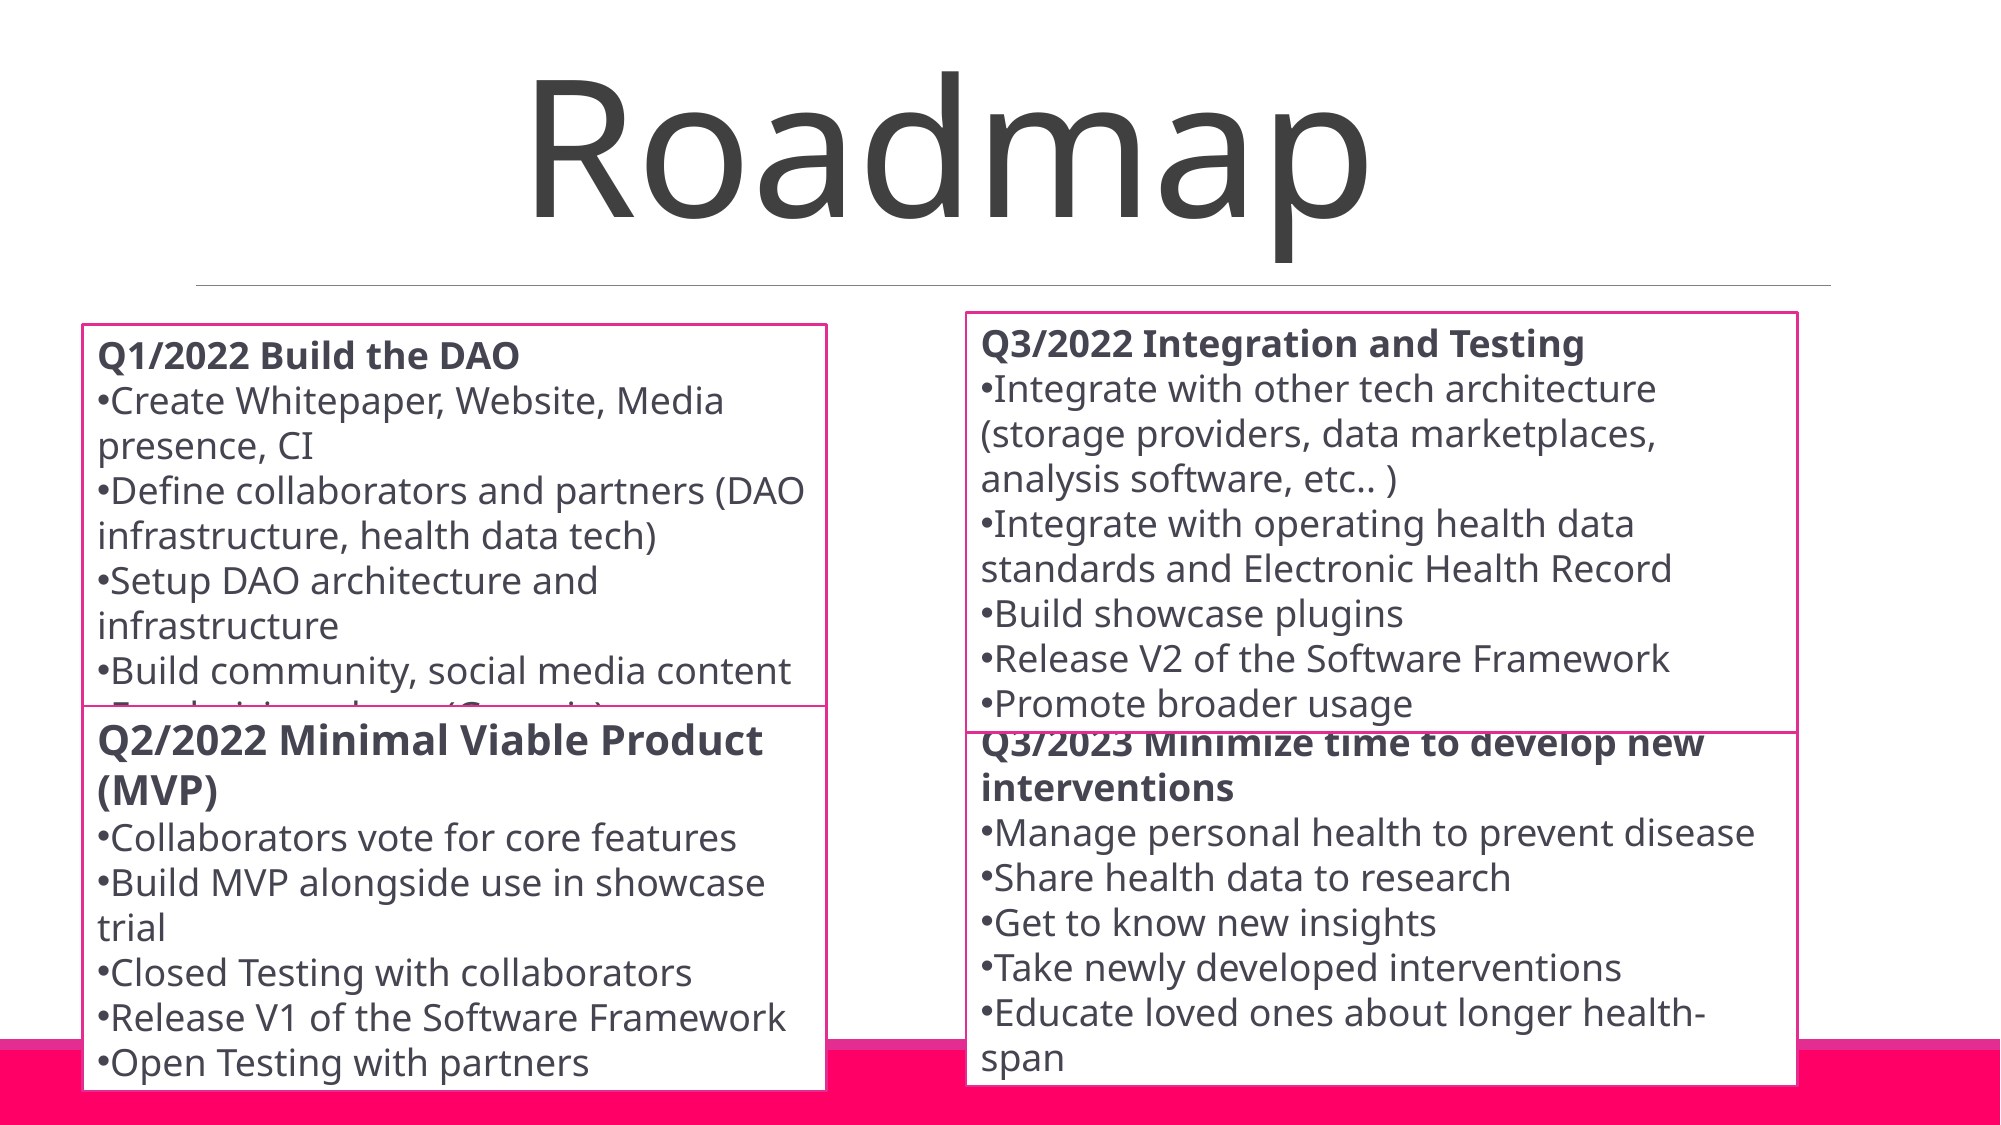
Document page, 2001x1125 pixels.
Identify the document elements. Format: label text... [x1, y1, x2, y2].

text_box Q2/2022 Minimal Viable Product (MVP) Collaborators vote for core features Build MVP alongside use in showcase trial Closed Testing with collaborators Release V1 of the Software Framework Open Testing with partners [81, 705, 828, 1092]
text_box Q3/2022 Integration and Testing Integrate with other tech architecture (storage providers, data marketplaces, analysis software, etc.. ) Integrate with operating health data standards and Electronic Health Record Build showcase plugins Release V2 of the Software Framework Promote broader usage [965, 311, 1799, 734]
title Roadmap [403, 52, 1492, 265]
text_box Q1/2022 Build the DAO Create Whitepaper, Website, Media presence, CI Define collaborators and partners (DAO infrastructure, health data tech) Setup DAO architecture and infrastructure Build community, social media content Fundraising phase (Genesis) [81, 323, 828, 705]
text_box Q3/2023 Minimize time to develop new interventions Manage personal health to prevent disease Share health data to research Get to know new insights Take newly developed interventions Educate loved ones about longer health-span [965, 734, 1799, 1087]
